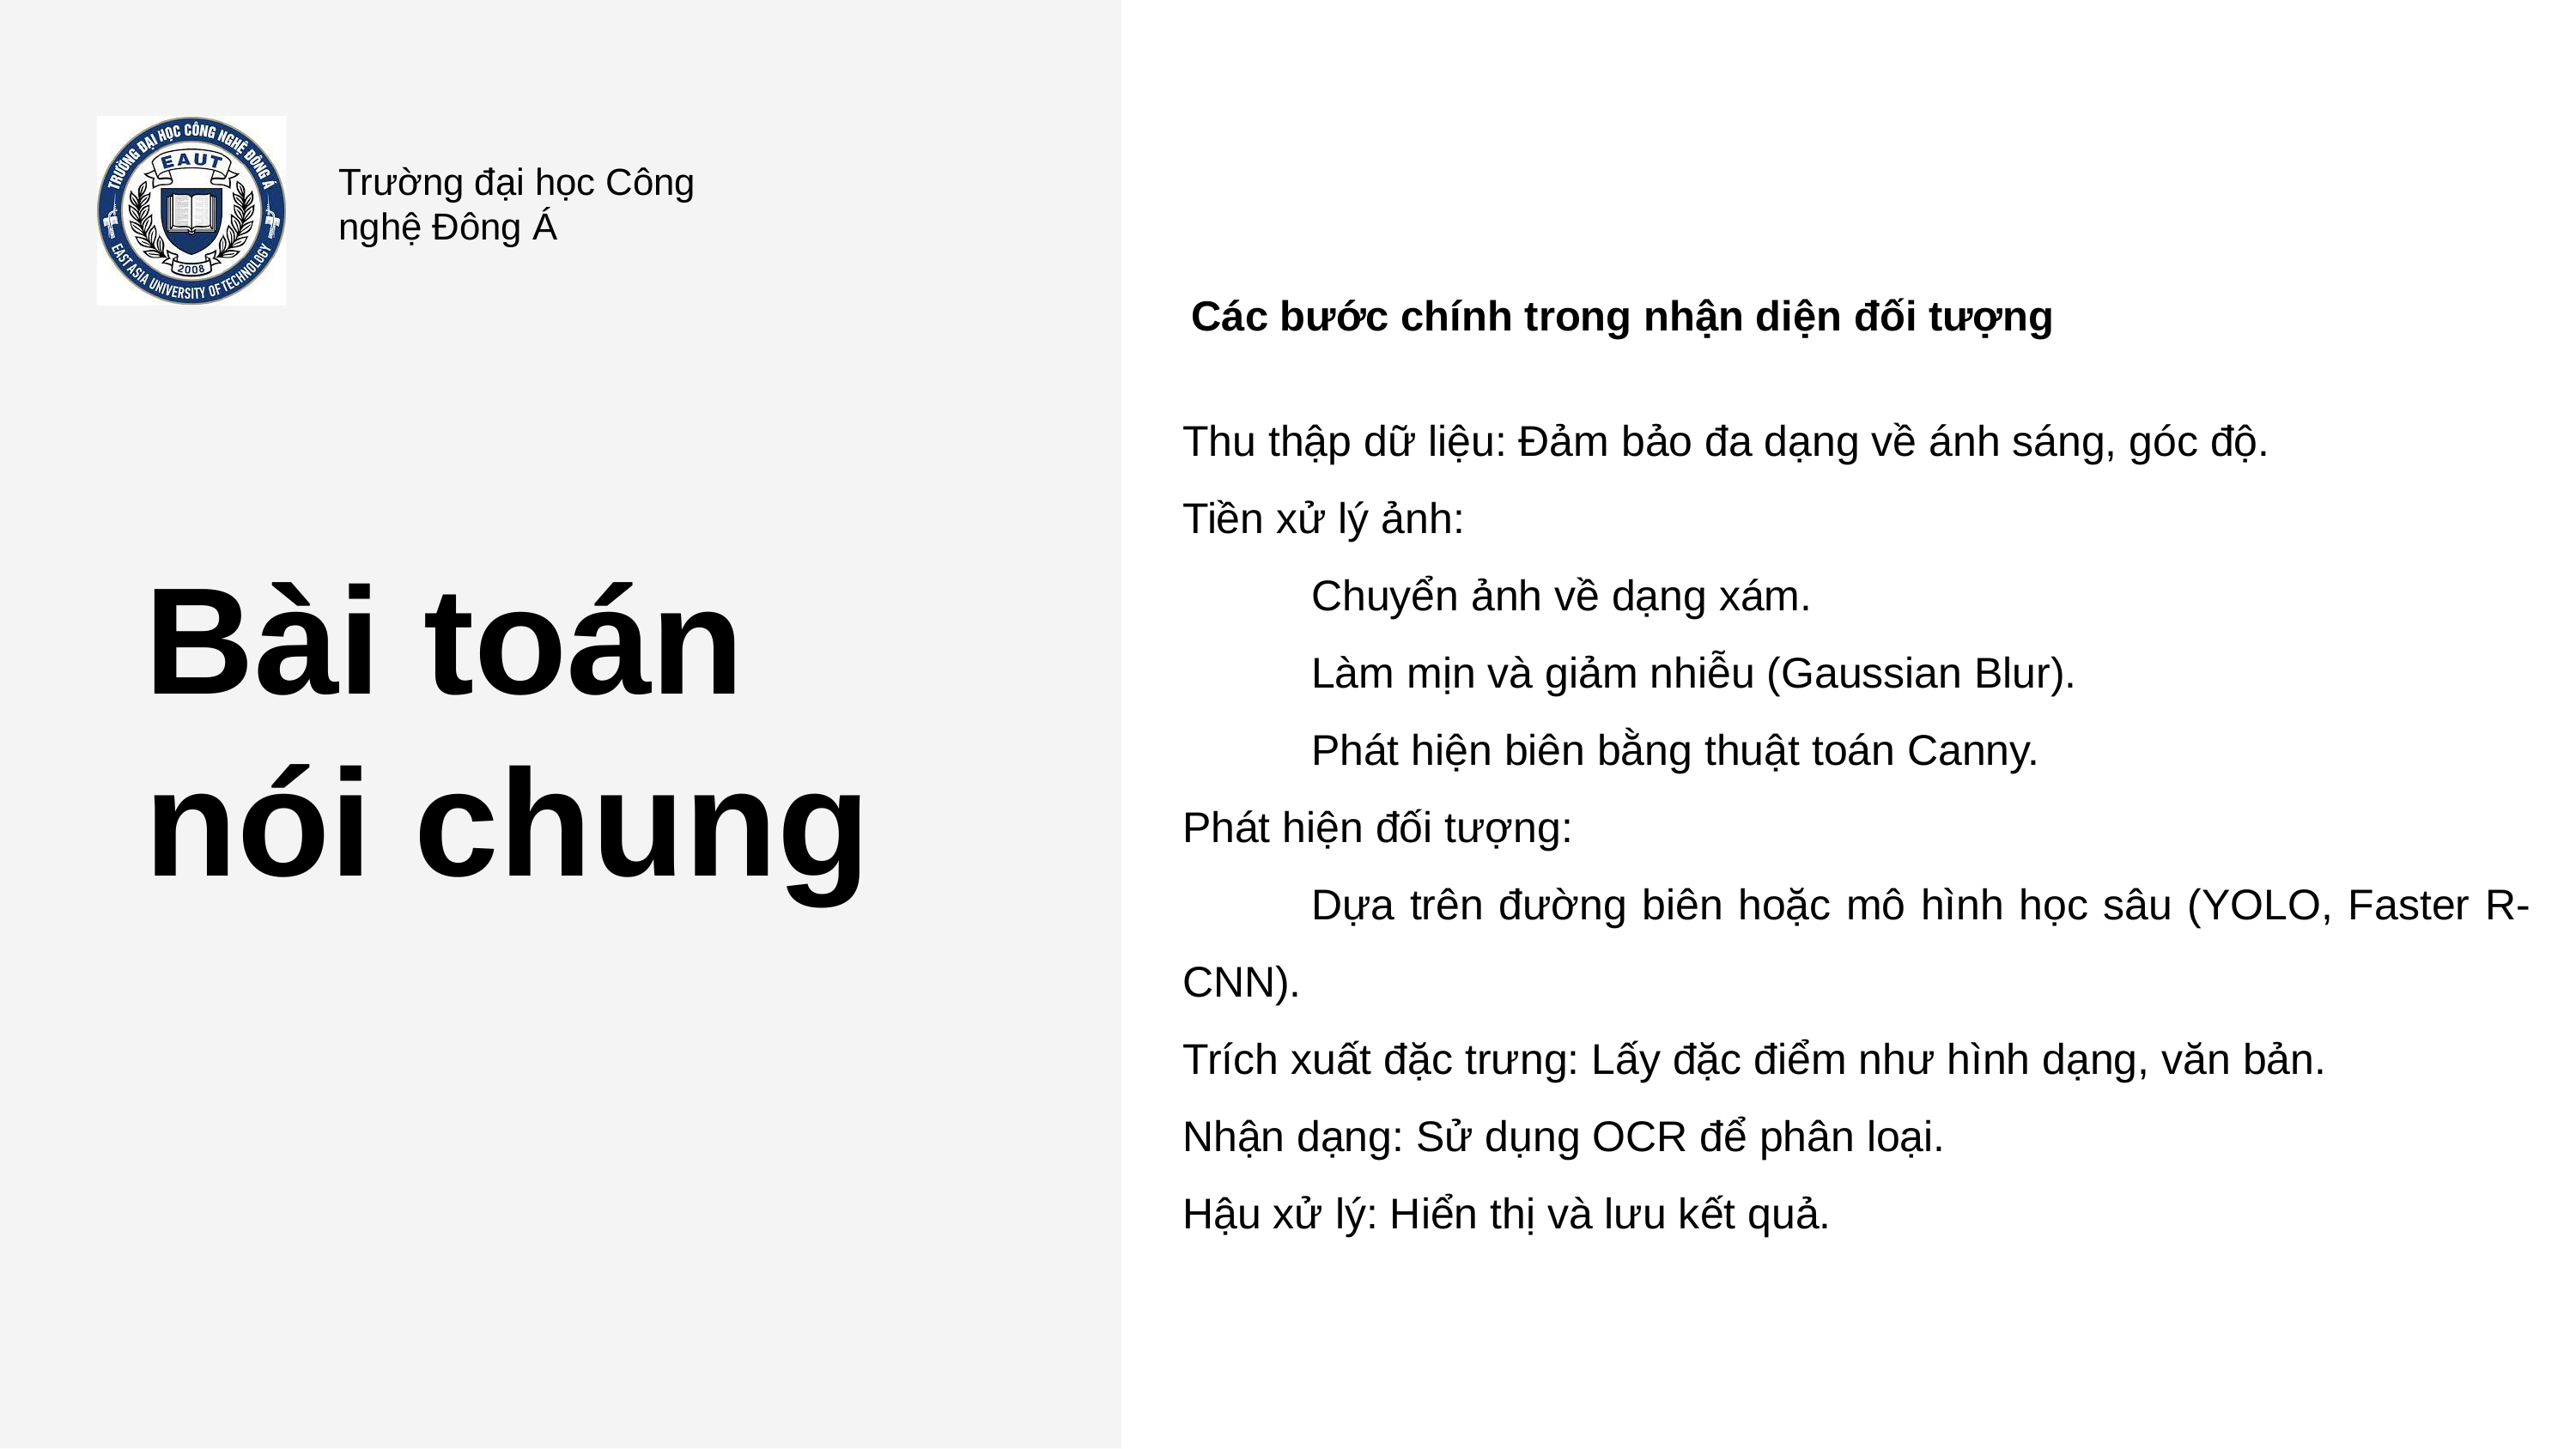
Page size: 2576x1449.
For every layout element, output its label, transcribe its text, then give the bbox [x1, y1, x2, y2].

text_box [0, 0, 1122, 1449]
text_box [1191, 284, 2432, 446]
text_box Thu thập dữ liệu: Đảm bảo đa dạng về ánh sáng, góc độ. Tiền xử lý ảnh: Chuyển ảnh về dạng xám. Làm mịn và giảm nhiễu (Gaussian Blur). Phát hiện biên bằng thuật toán Canny. Phát hiện đối tượng: Dựa trên đường biên hoặc mô hình học sâu (YOLO, Faster R-CNN). Trích xuất đặc trưng: Lấy đặc điểm như hình dạng, văn bản. Nhận dạng: Sử dụng OCR để phân loại. Hậu xử lý: Hiển thị và lưu kết quả. [1170, 380, 2544, 1321]
text_box Bài toán nói chung [144, 542, 933, 907]
text_box [96, 116, 287, 306]
text_box Trường đại học Công nghệ Đông Á [338, 157, 718, 248]
